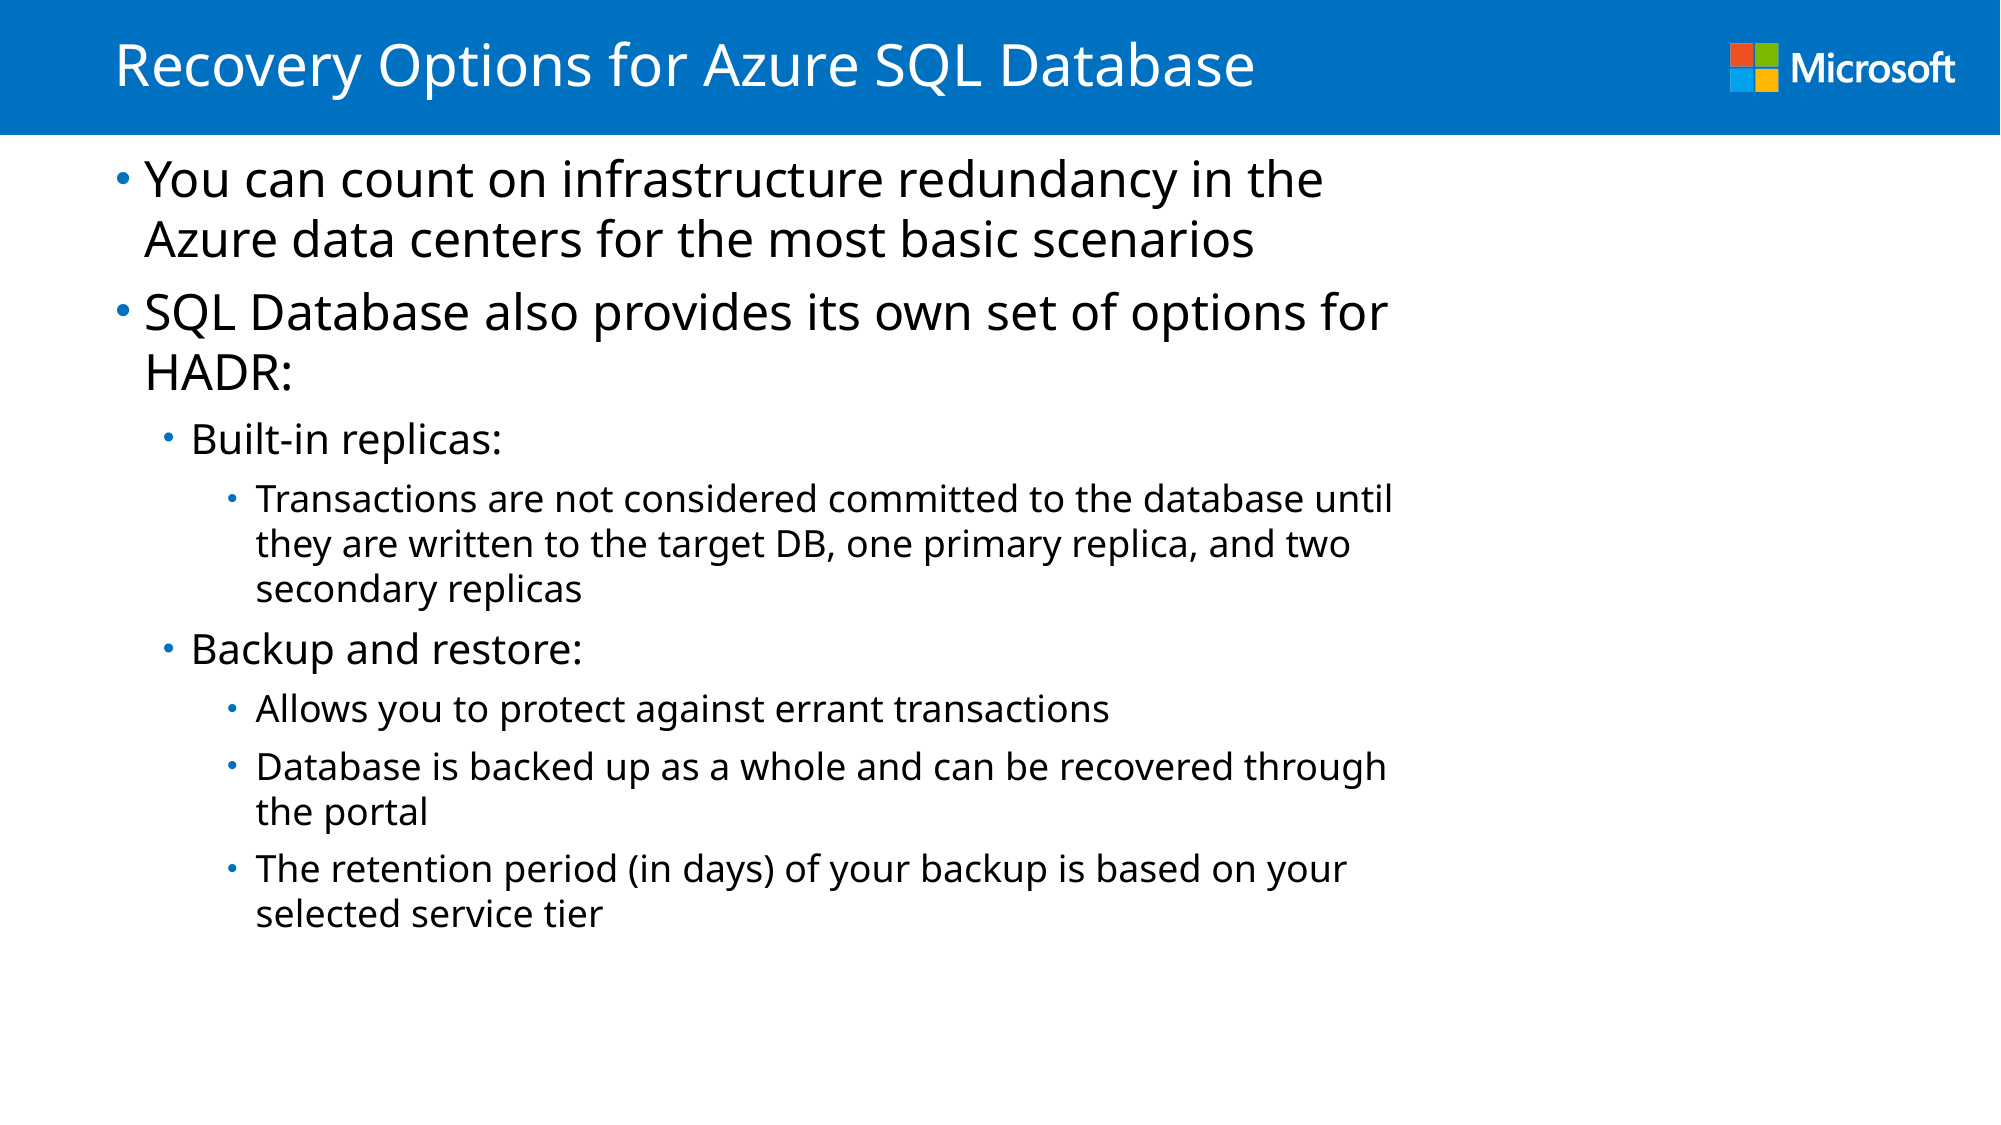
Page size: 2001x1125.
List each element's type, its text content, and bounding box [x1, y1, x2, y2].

text_box You can count on infrastructure redundancy in the Azure data centers for the most basic scenarios SQL Database also provides its own set of options for HADR: Built-in replicas: Transactions are not considered committed to the database until they are written to the target DB, one primary replica, and two secondary replicas Backup and restore: Allows you to protect against errant transactions Database is backed up as a whole and can be recovered through the portal The retention period (in days) of your backup is based on your selected service tier [100, 140, 1433, 985]
picture [1900, 14, 1986, 121]
title Recovery Options for Azure SQL Database [99, 0, 1900, 135]
